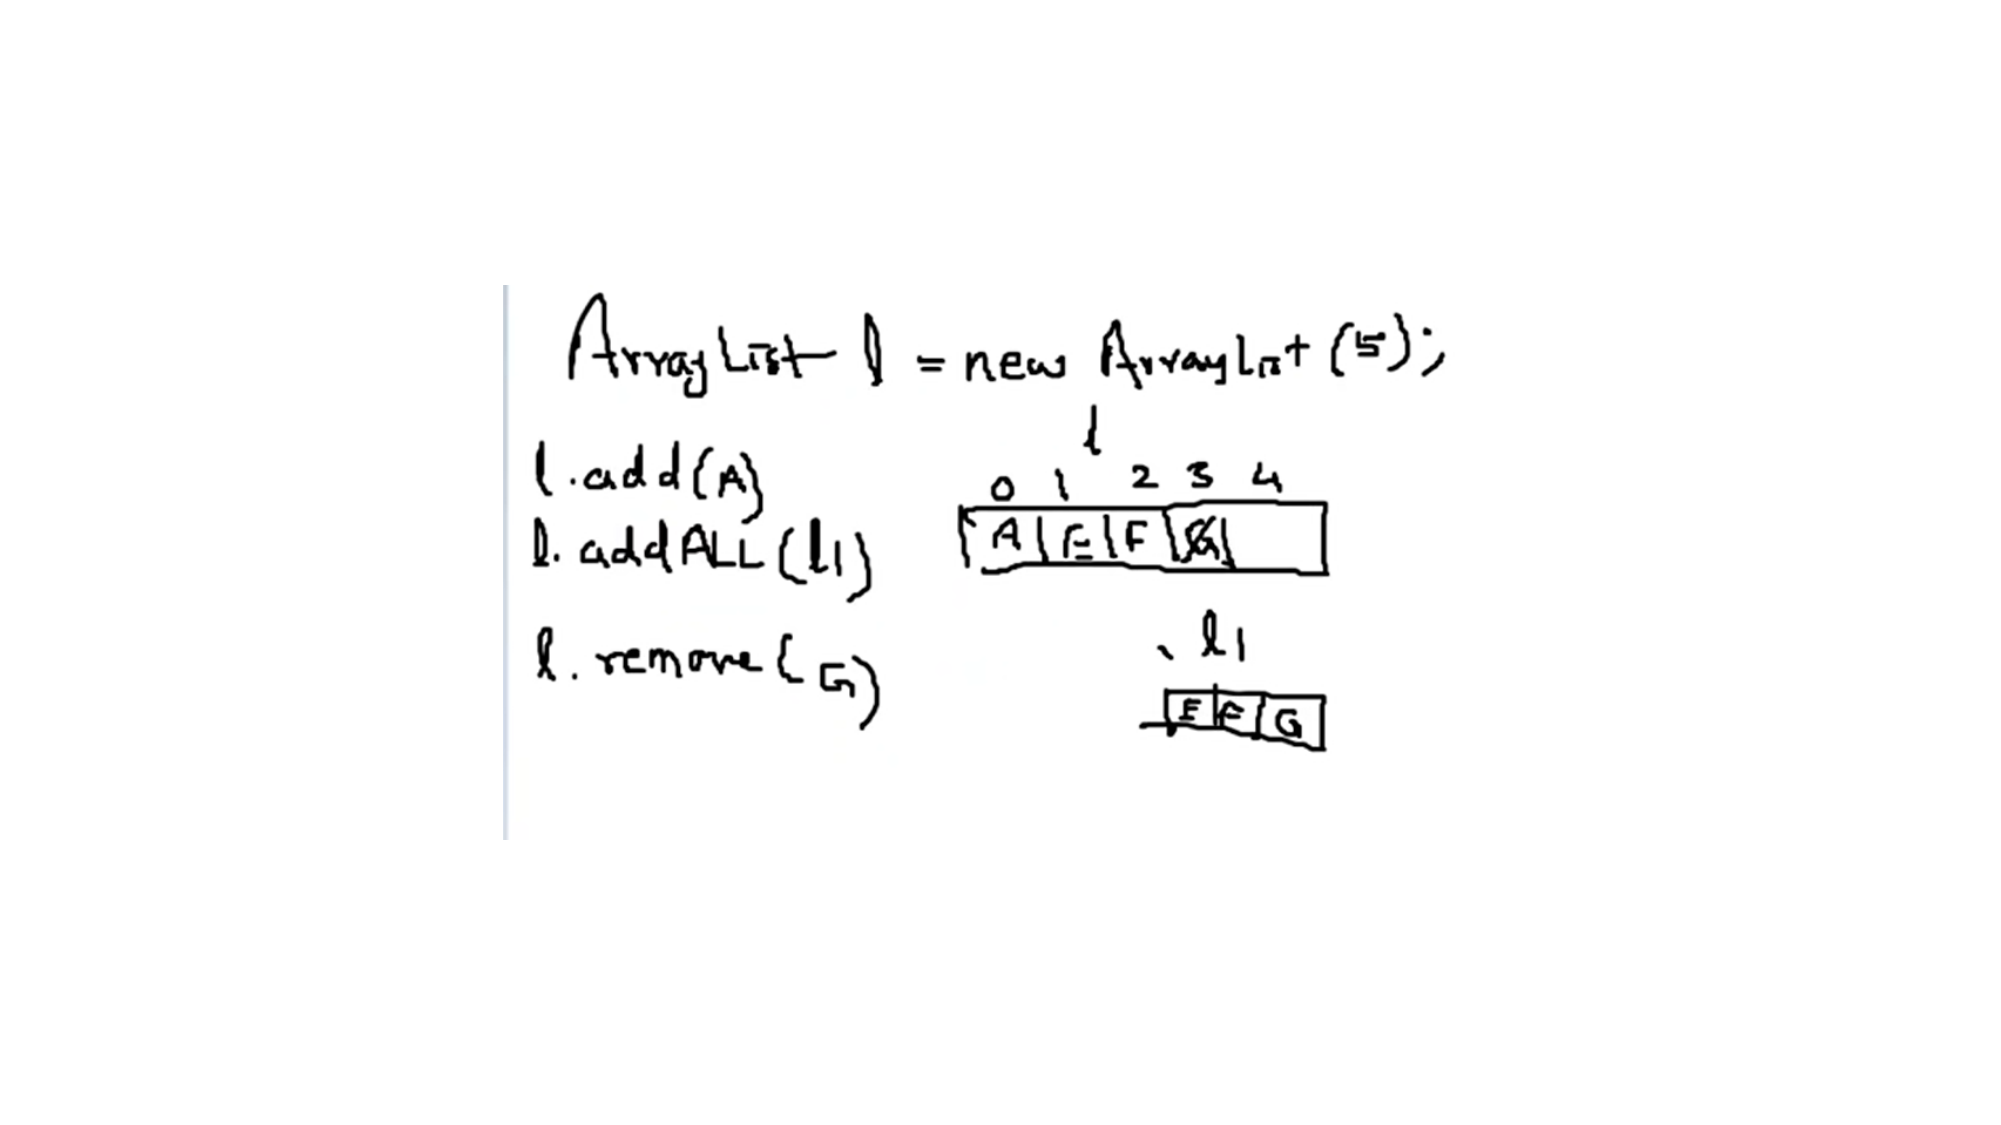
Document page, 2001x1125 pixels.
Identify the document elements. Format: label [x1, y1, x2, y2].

picture [503, 285, 1497, 840]
